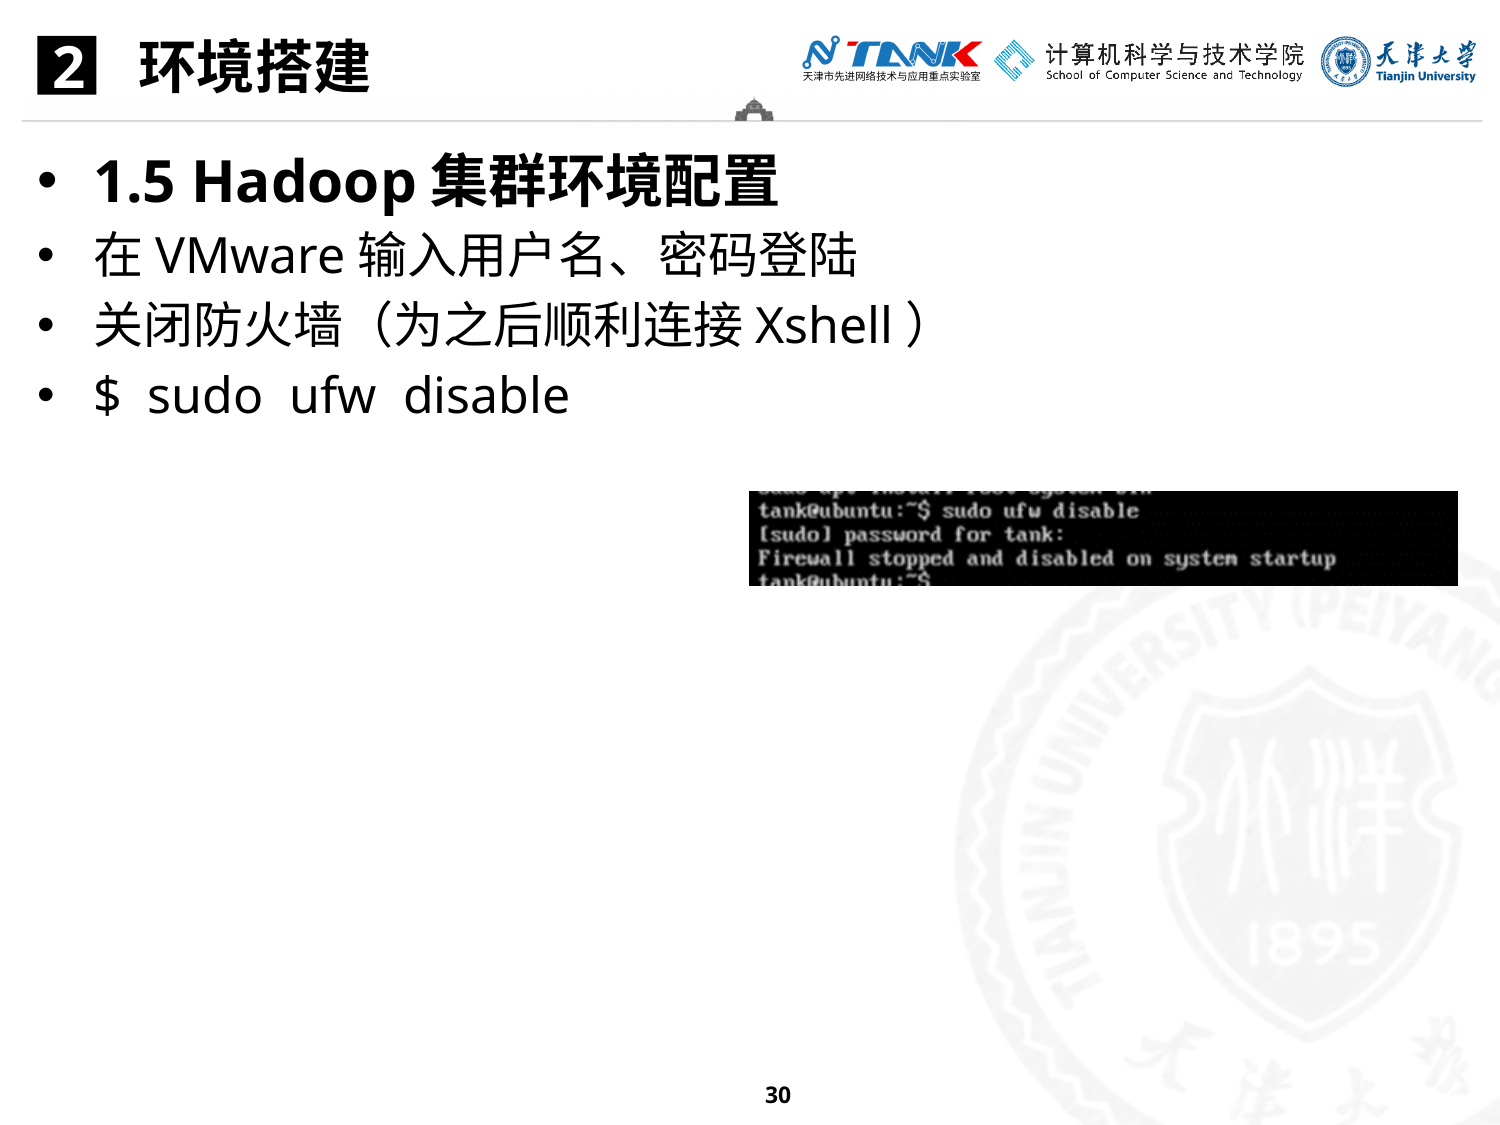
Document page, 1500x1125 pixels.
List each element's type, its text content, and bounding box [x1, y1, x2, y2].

text_box 环境搭建 [123, 22, 633, 108]
slide_number 30 [731, 1072, 826, 1115]
list 1.5 Hadoop集群环境配置 在VMware输入用户名、密码登陆 关闭防火墙（为之后顺利连接Xshell） $ sudo ufw disable [22, 136, 1476, 1066]
text_box 2 [35, 34, 99, 97]
picture [21, 93, 1483, 129]
picture [1319, 34, 1477, 90]
picture [801, 34, 988, 73]
picture [748, 491, 1458, 586]
picture [991, 39, 1305, 82]
